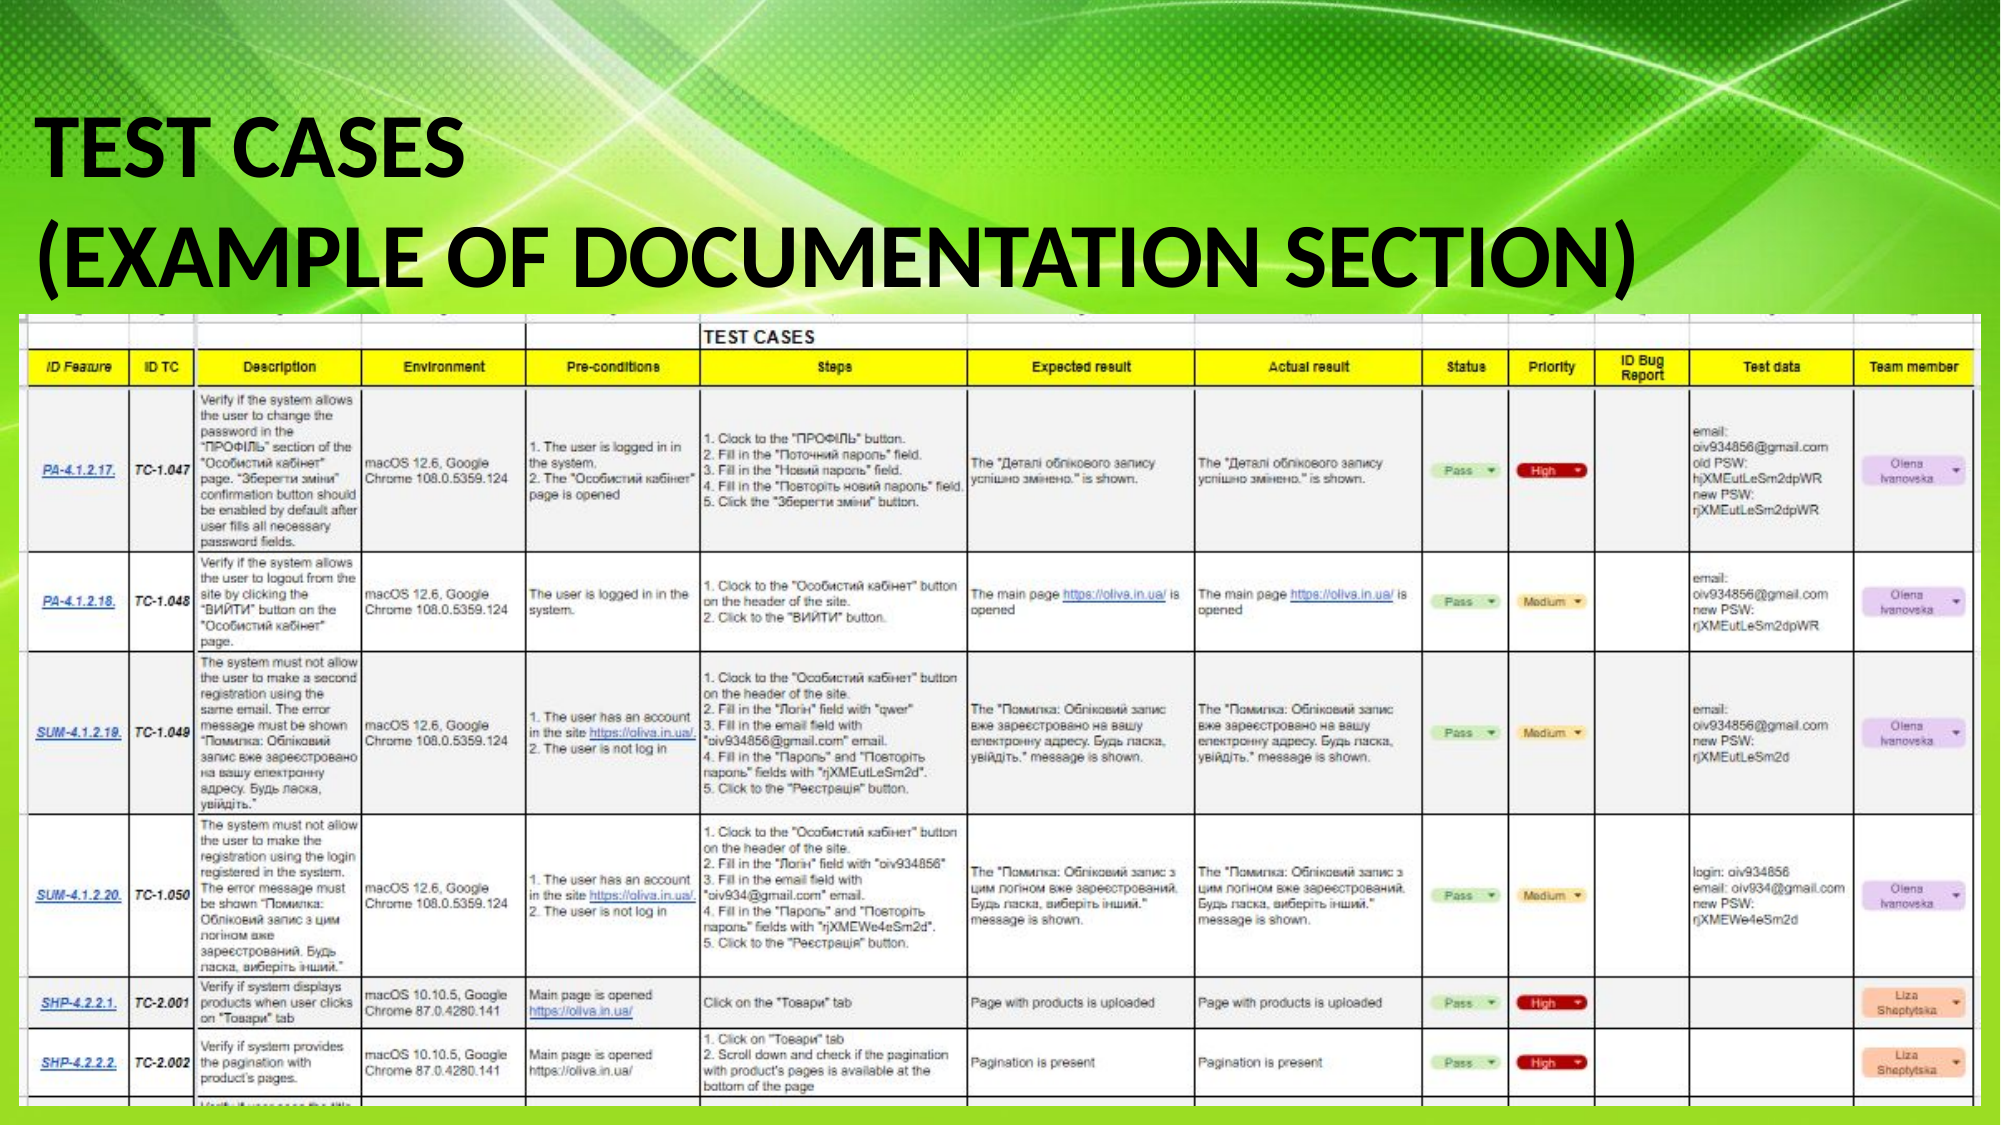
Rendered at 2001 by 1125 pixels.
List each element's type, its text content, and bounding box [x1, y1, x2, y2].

picture [0, 0, 2001, 1125]
text_box TEST CASES (EXAMPLE OF DOCUMENTATION SECTION) [19, 78, 1673, 314]
